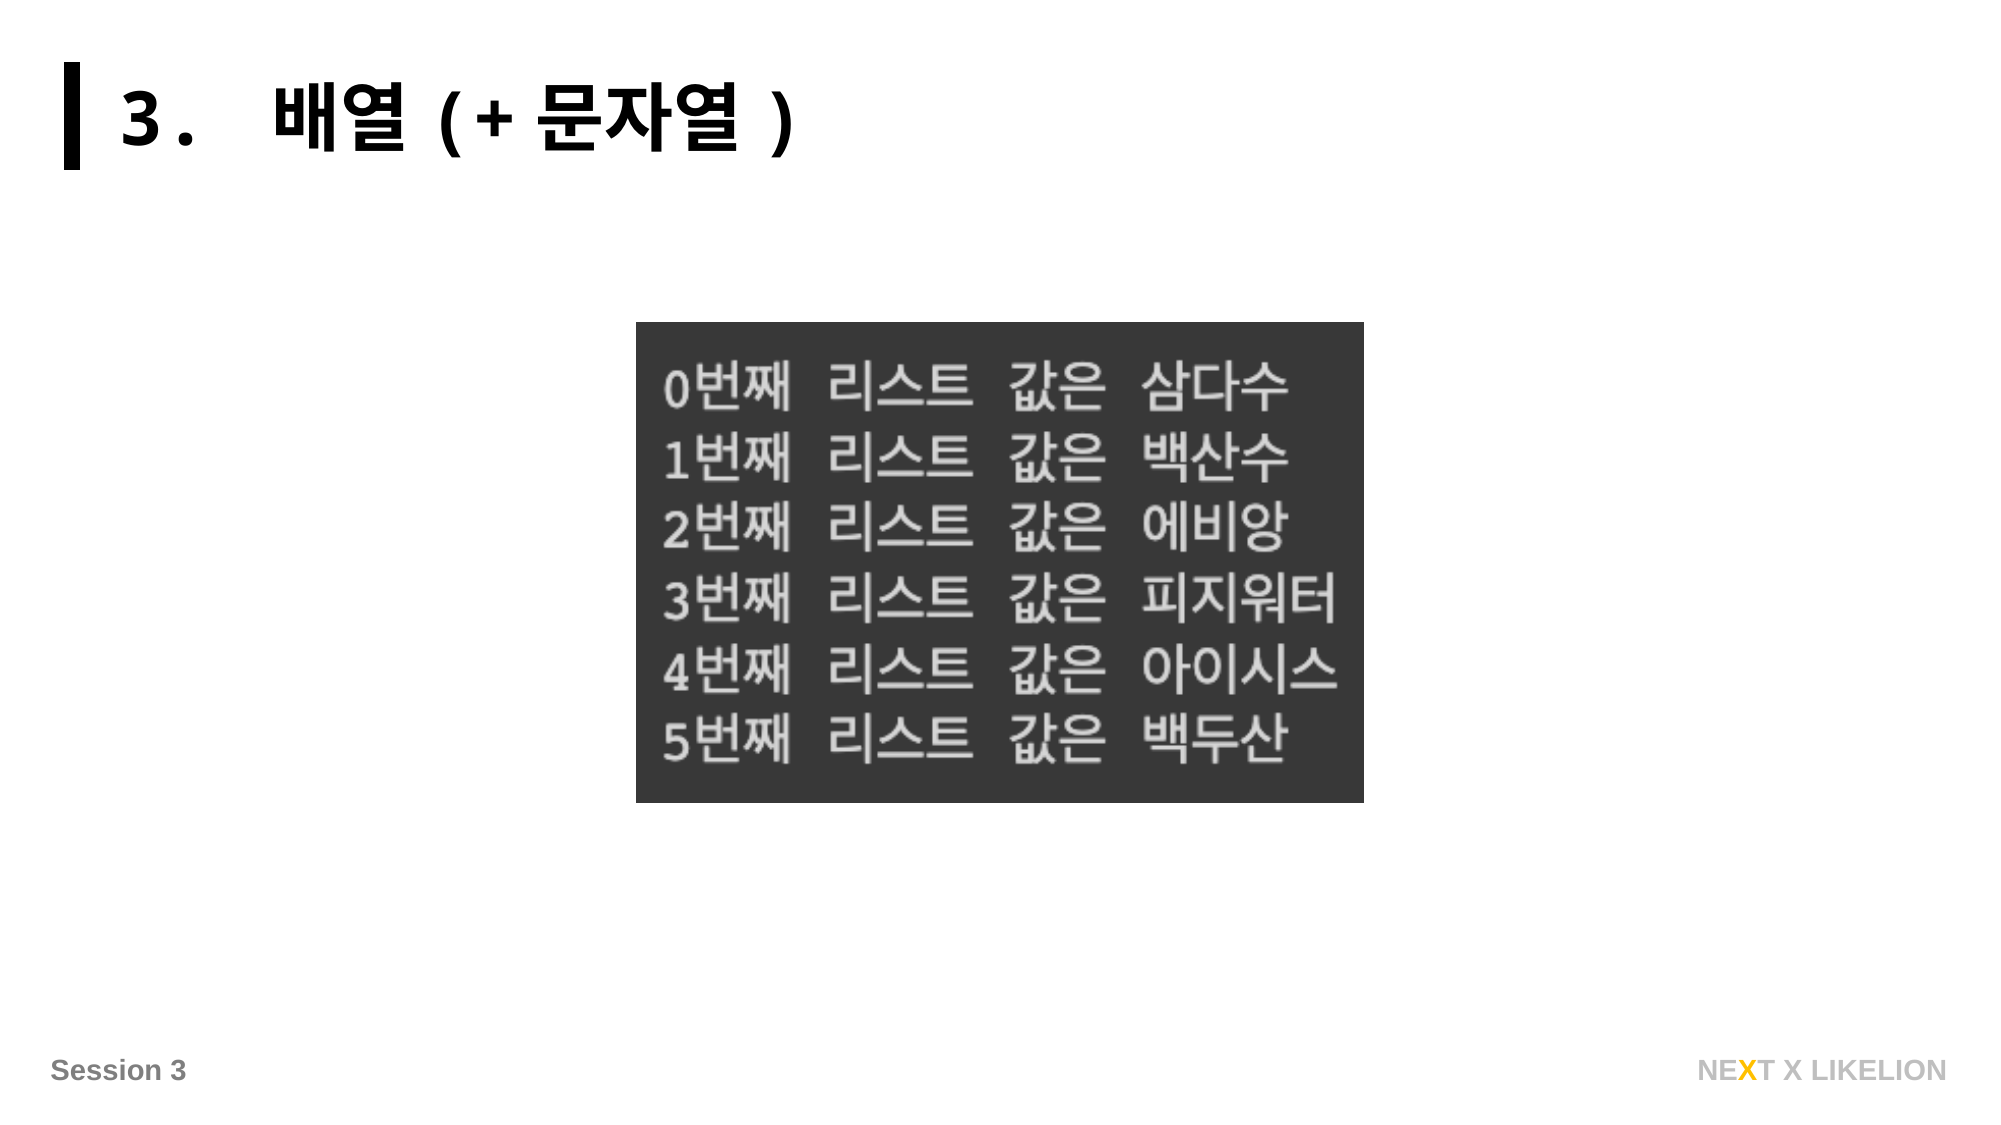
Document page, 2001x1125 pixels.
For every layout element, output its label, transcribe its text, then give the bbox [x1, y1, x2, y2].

text_box Session 3 [35, 1044, 318, 1095]
picture [636, 322, 1364, 803]
text_box NEXT X LIKELION [1682, 1044, 1965, 1095]
text_box [64, 63, 80, 170]
text_box 3. 배열(+문자열) [103, 63, 1769, 169]
